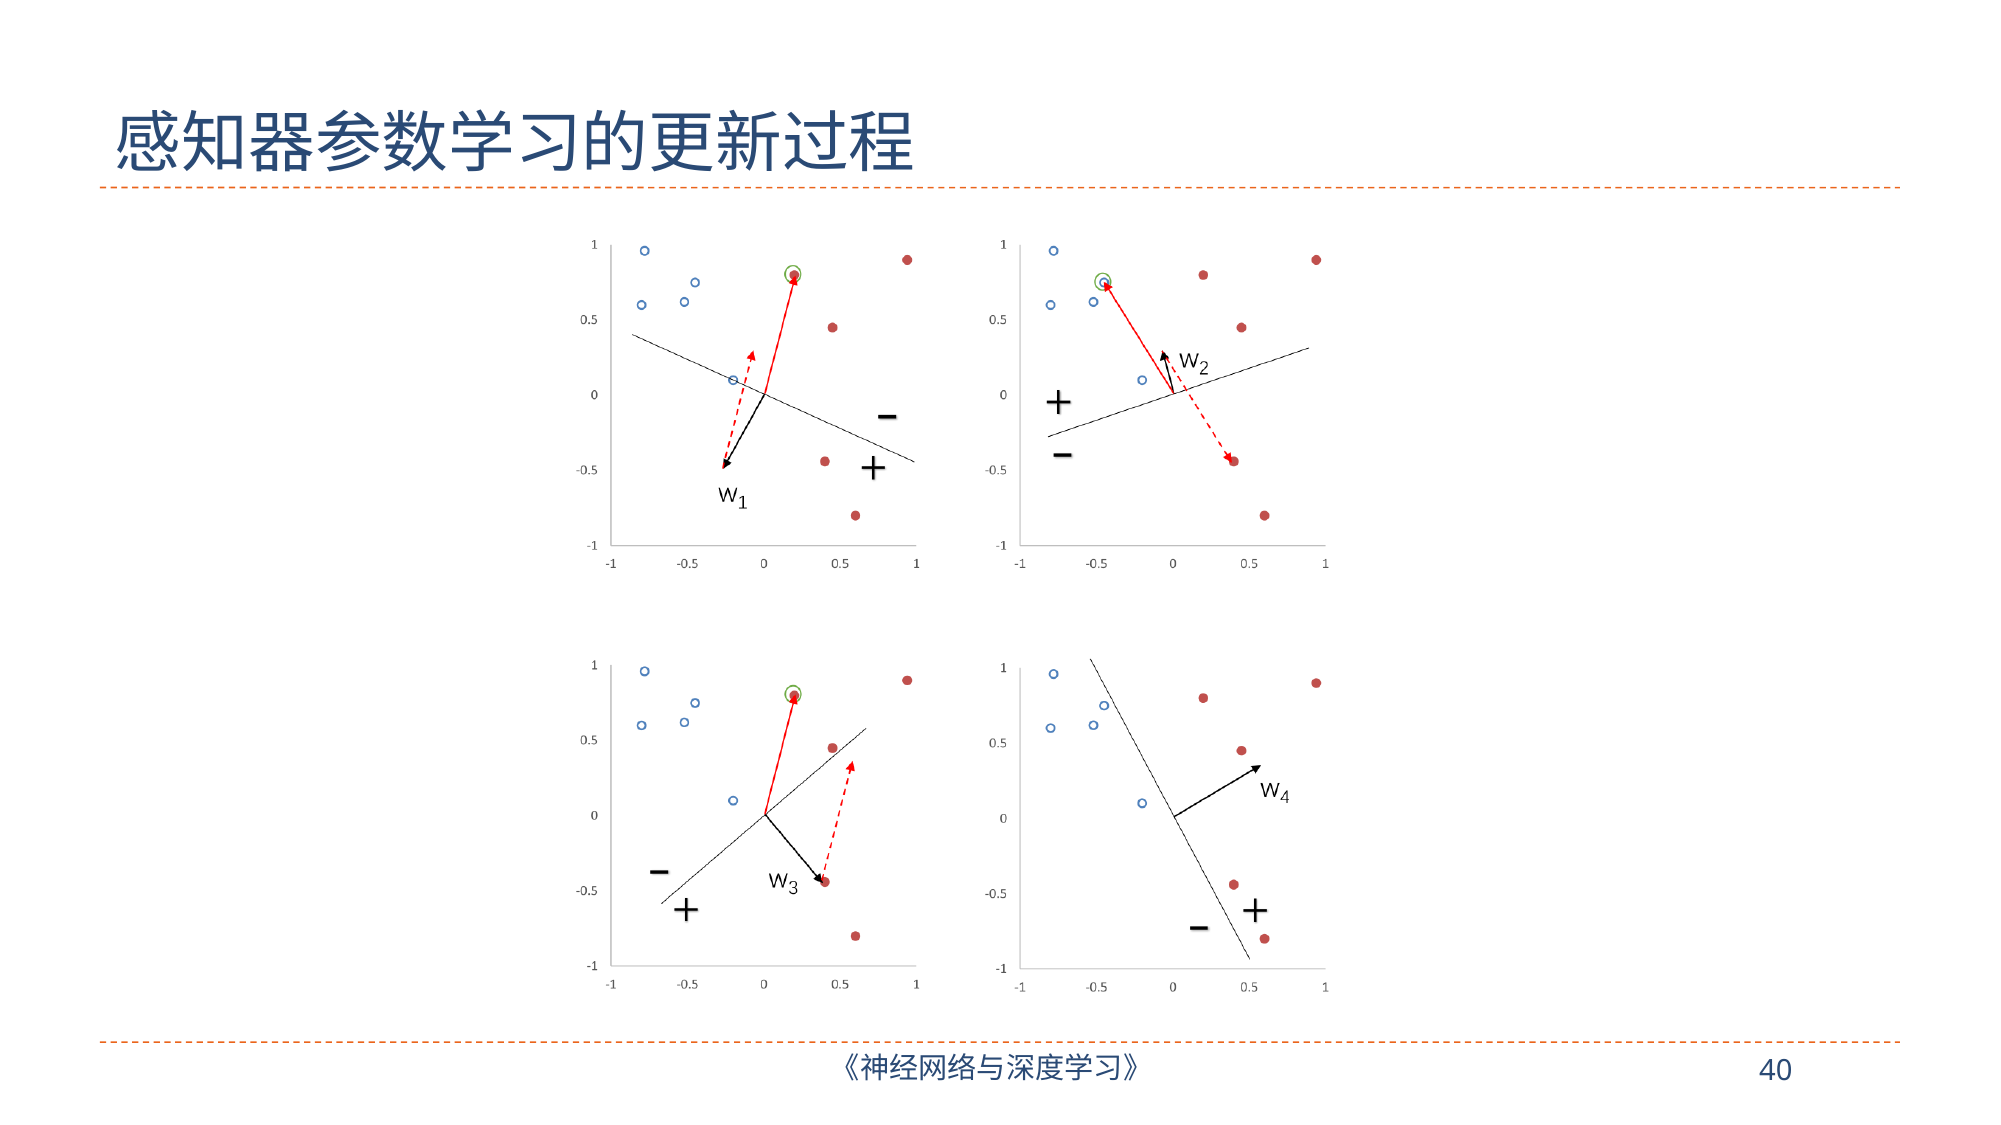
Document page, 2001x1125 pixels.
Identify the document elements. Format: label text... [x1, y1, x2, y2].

title 感知器参数学习的更新过程 [99, 24, 1900, 188]
picture [537, 212, 1374, 1011]
